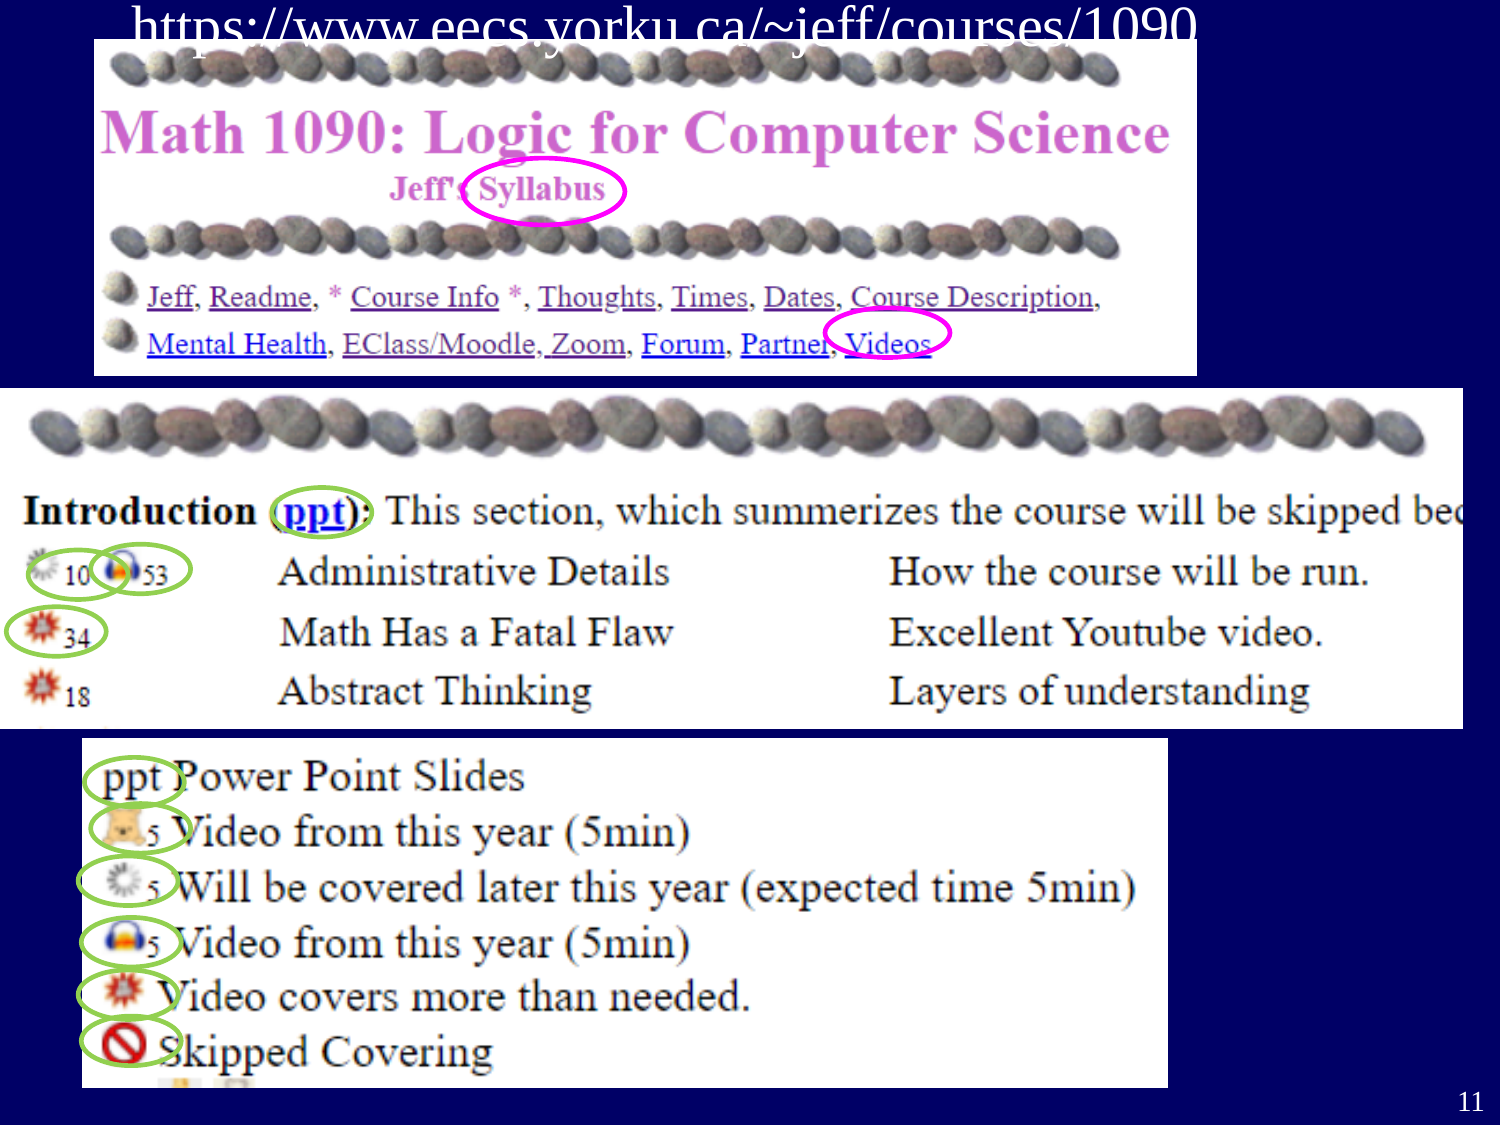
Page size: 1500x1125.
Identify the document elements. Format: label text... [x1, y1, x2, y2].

text_box https://www.eecs.yorku.ca/~jeff/courses/1090 [116, 0, 1215, 66]
picture [0, 388, 1463, 729]
picture [94, 39, 1197, 377]
picture [82, 738, 1168, 1088]
